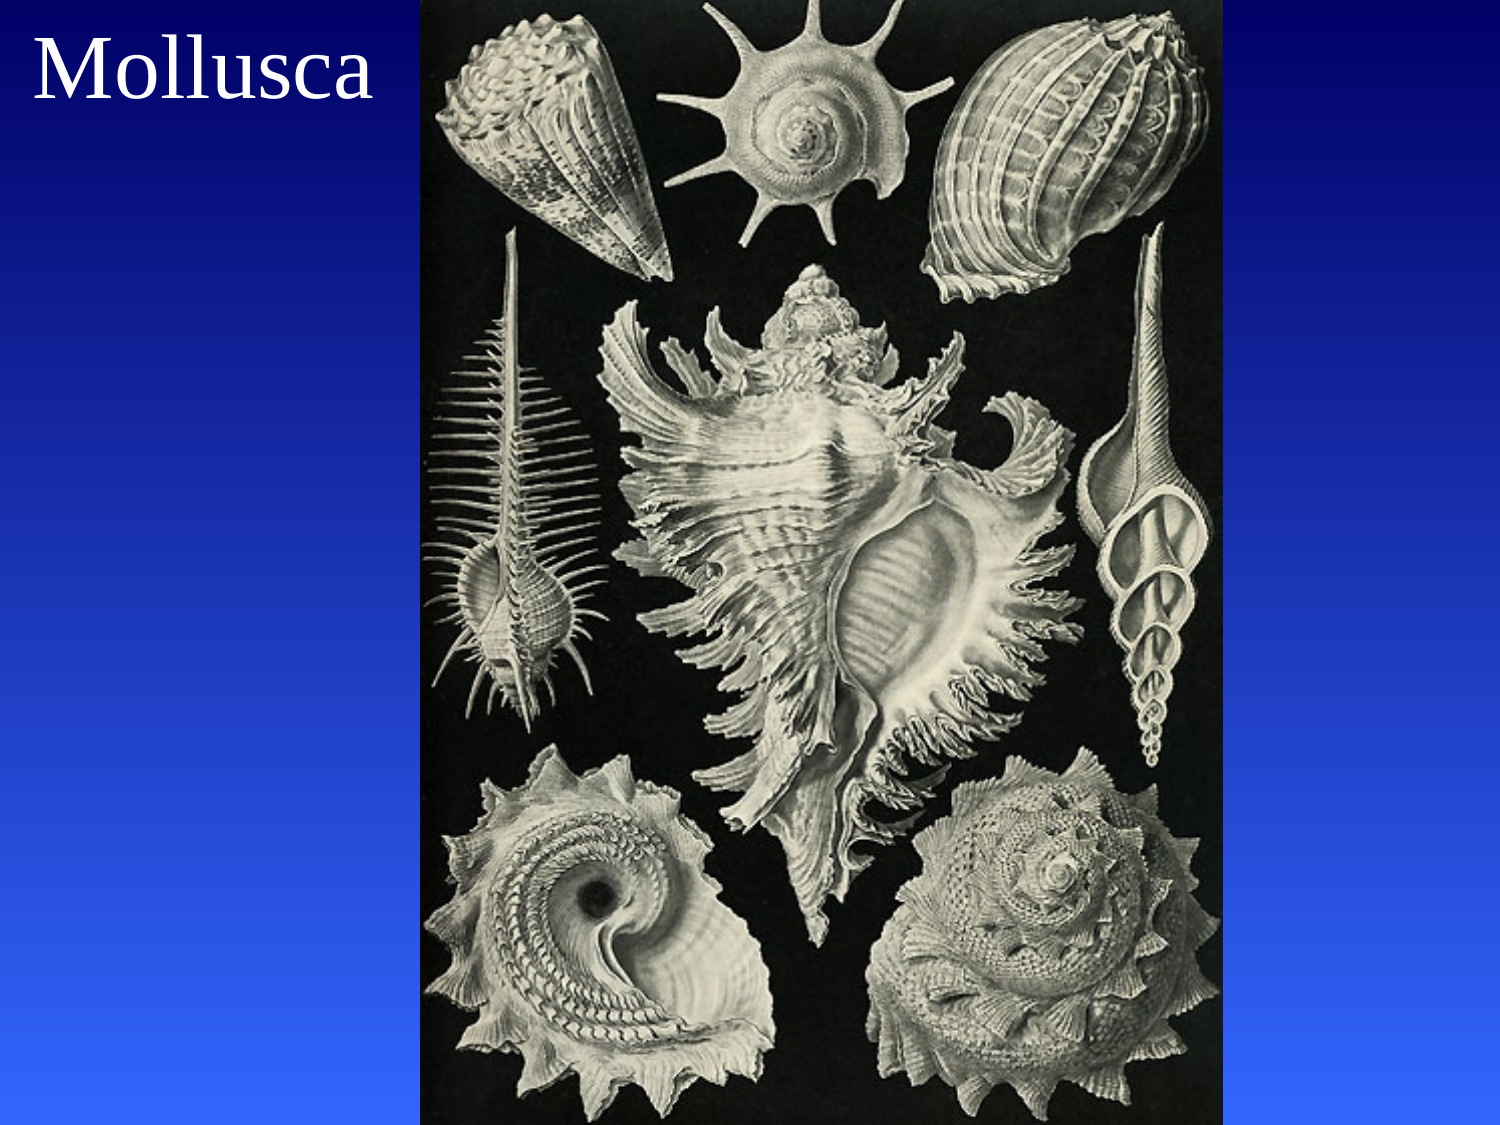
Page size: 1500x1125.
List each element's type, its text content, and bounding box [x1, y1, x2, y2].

picture [420, 0, 1223, 1125]
text_box Mollusca [0, 0, 408, 125]
